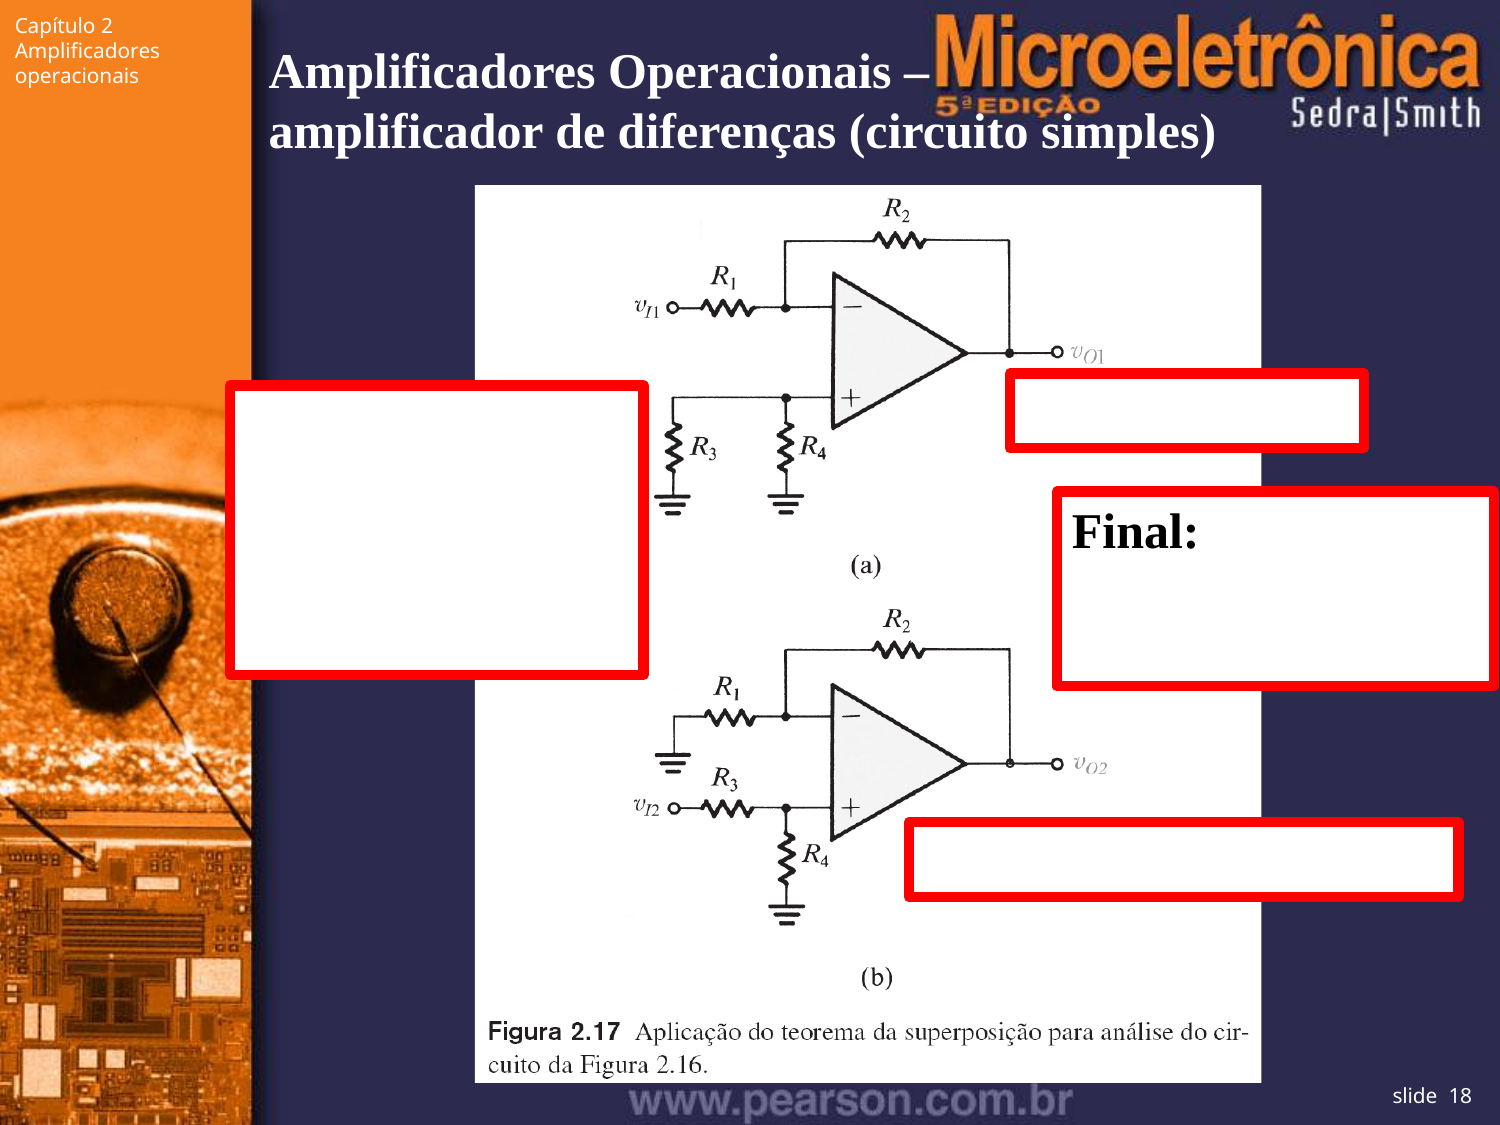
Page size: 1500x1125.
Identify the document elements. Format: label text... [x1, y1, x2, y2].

picture [474, 185, 1262, 1083]
text_box Amplificadores Operacionais – amplificador de diferenças (circuito simples) [253, 30, 1447, 166]
